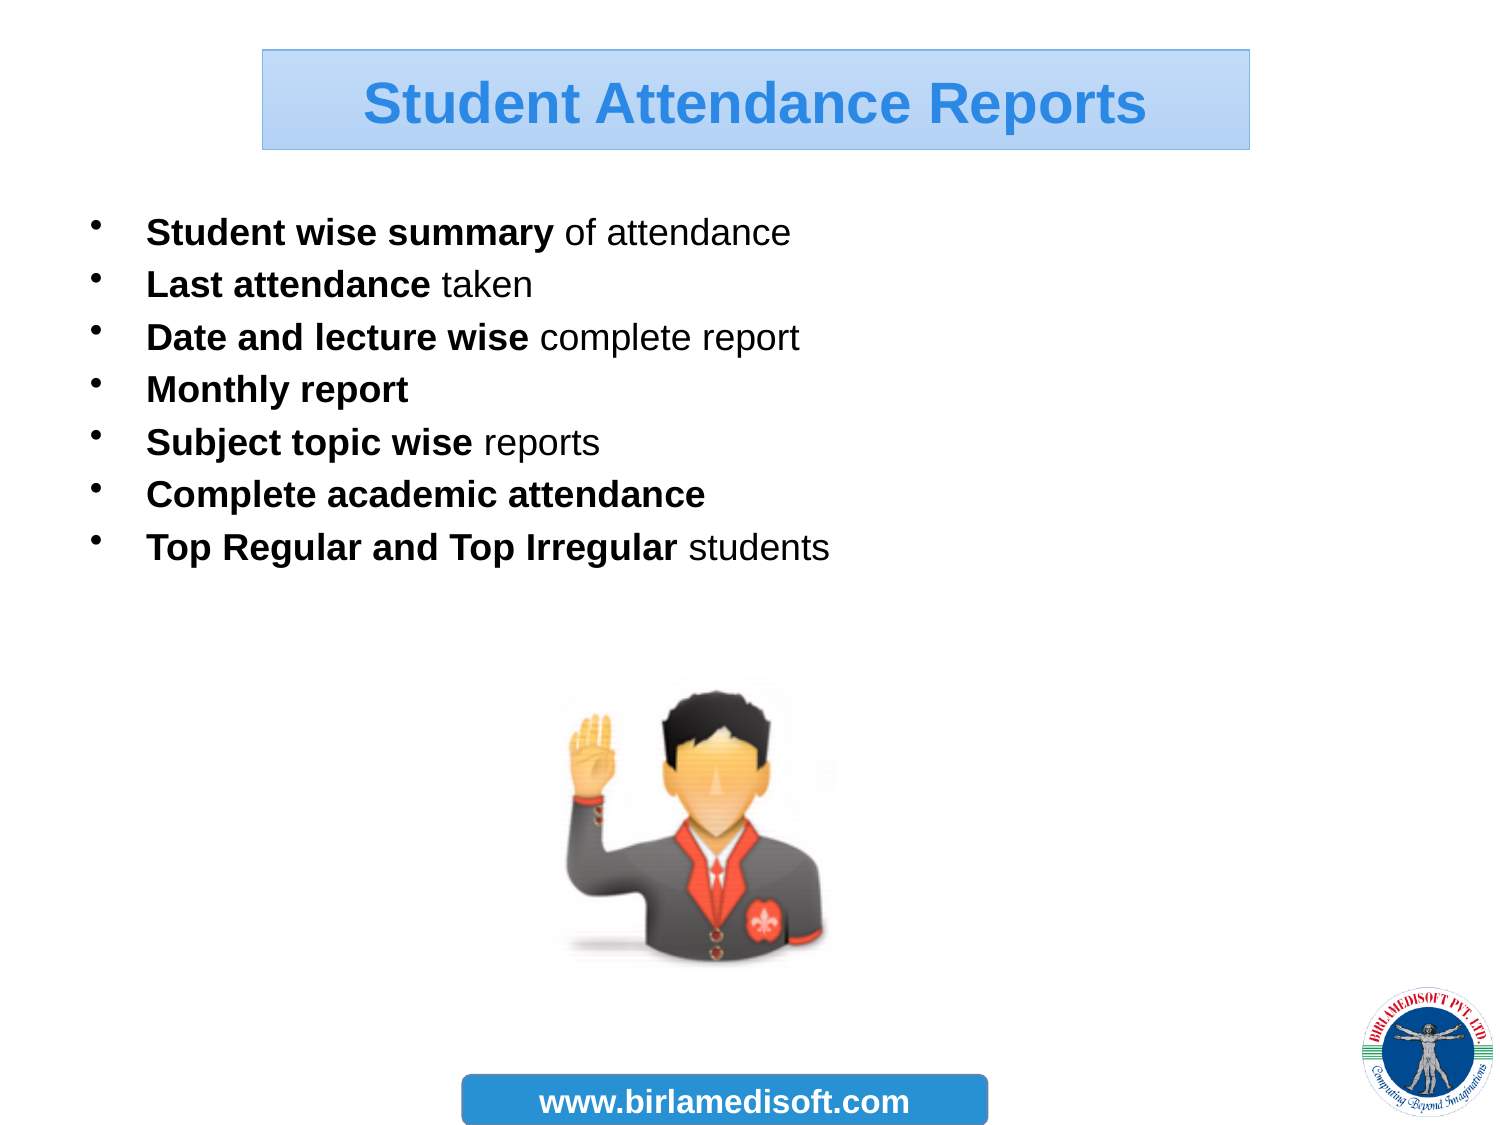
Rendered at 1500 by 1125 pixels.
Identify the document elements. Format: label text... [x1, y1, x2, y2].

list Student wise summary of attendance Last attendance taken Date and lecture wise complete report Monthly report Subject topic wise reports Complete academic attendance Top Regular and Top Irregular students [74, 199, 1426, 626]
picture [537, 674, 838, 972]
text_box www.birlamedisoft.com [461, 1073, 989, 1125]
title Student Attendance Reports [262, 49, 1250, 150]
picture [1362, 987, 1493, 1117]
